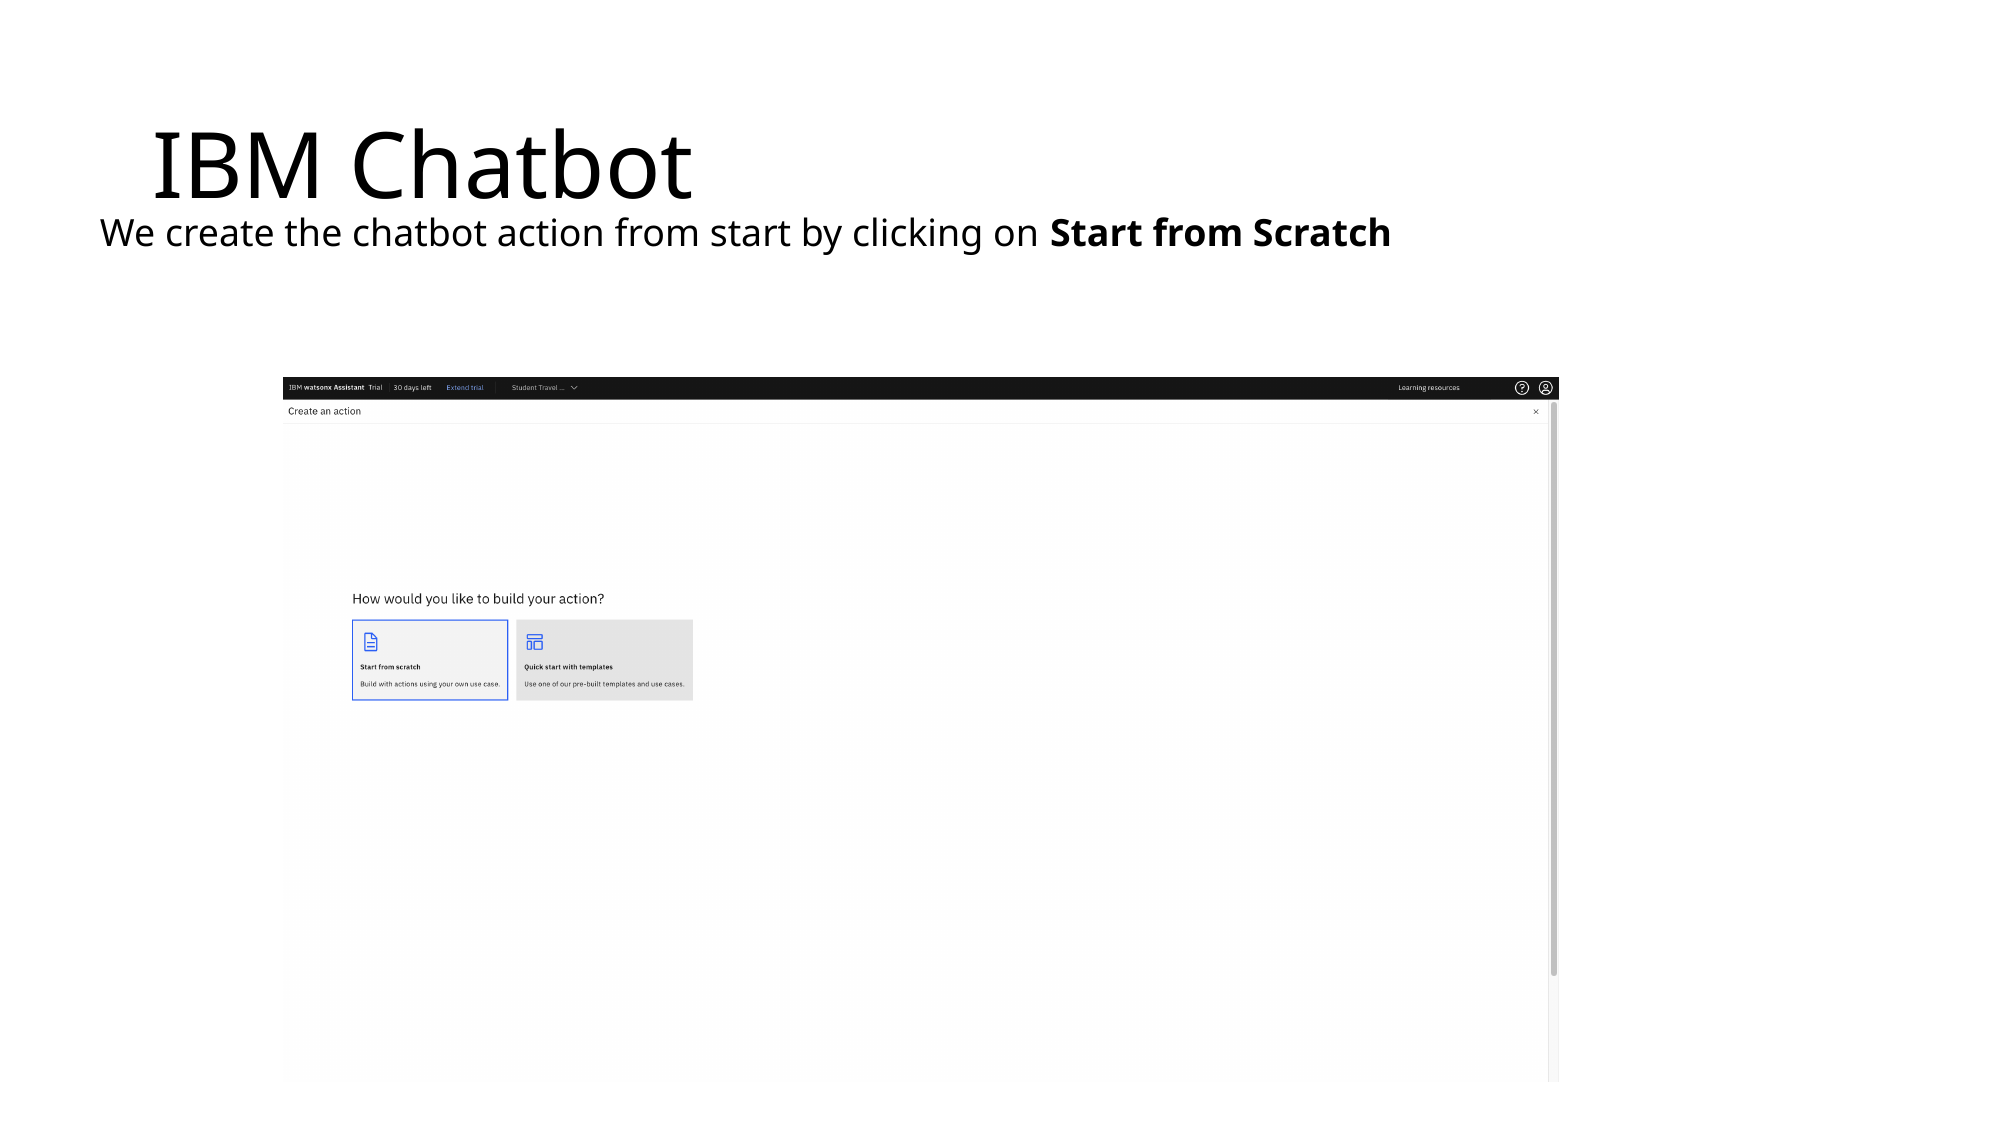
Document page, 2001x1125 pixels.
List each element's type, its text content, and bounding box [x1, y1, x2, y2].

title IBM Chatbot [137, 59, 1863, 278]
text_box We create the chatbot action from start by clicking on Start from Scratch [85, 201, 1408, 261]
picture [283, 376, 1560, 1083]
